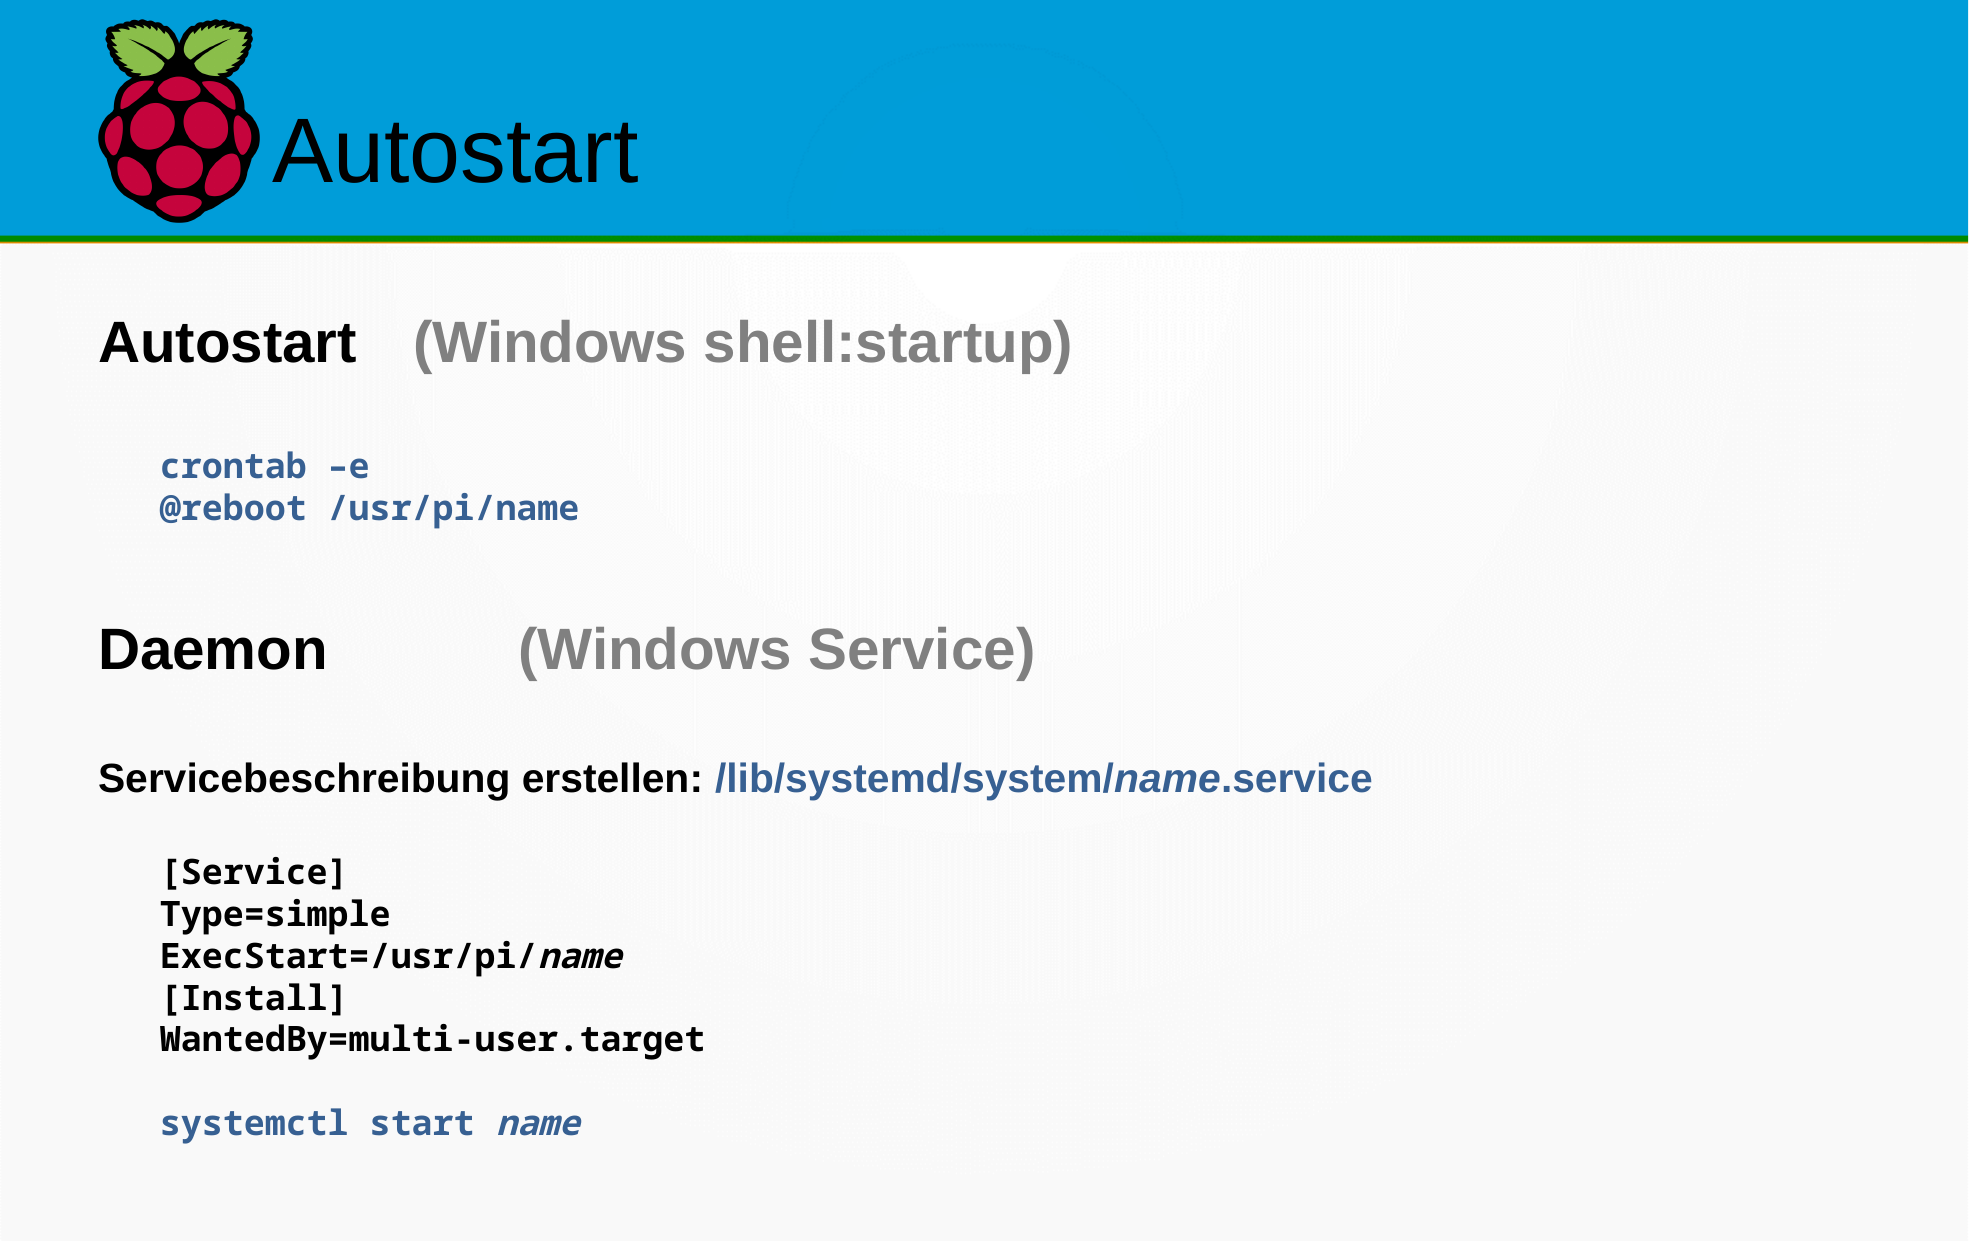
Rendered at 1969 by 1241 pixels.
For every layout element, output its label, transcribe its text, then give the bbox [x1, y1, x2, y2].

picture [0, 236, 1969, 1241]
picture [100, 21, 258, 221]
text_box Autostart [272, 49, 1969, 257]
text_box [98, 299, 1875, 1191]
